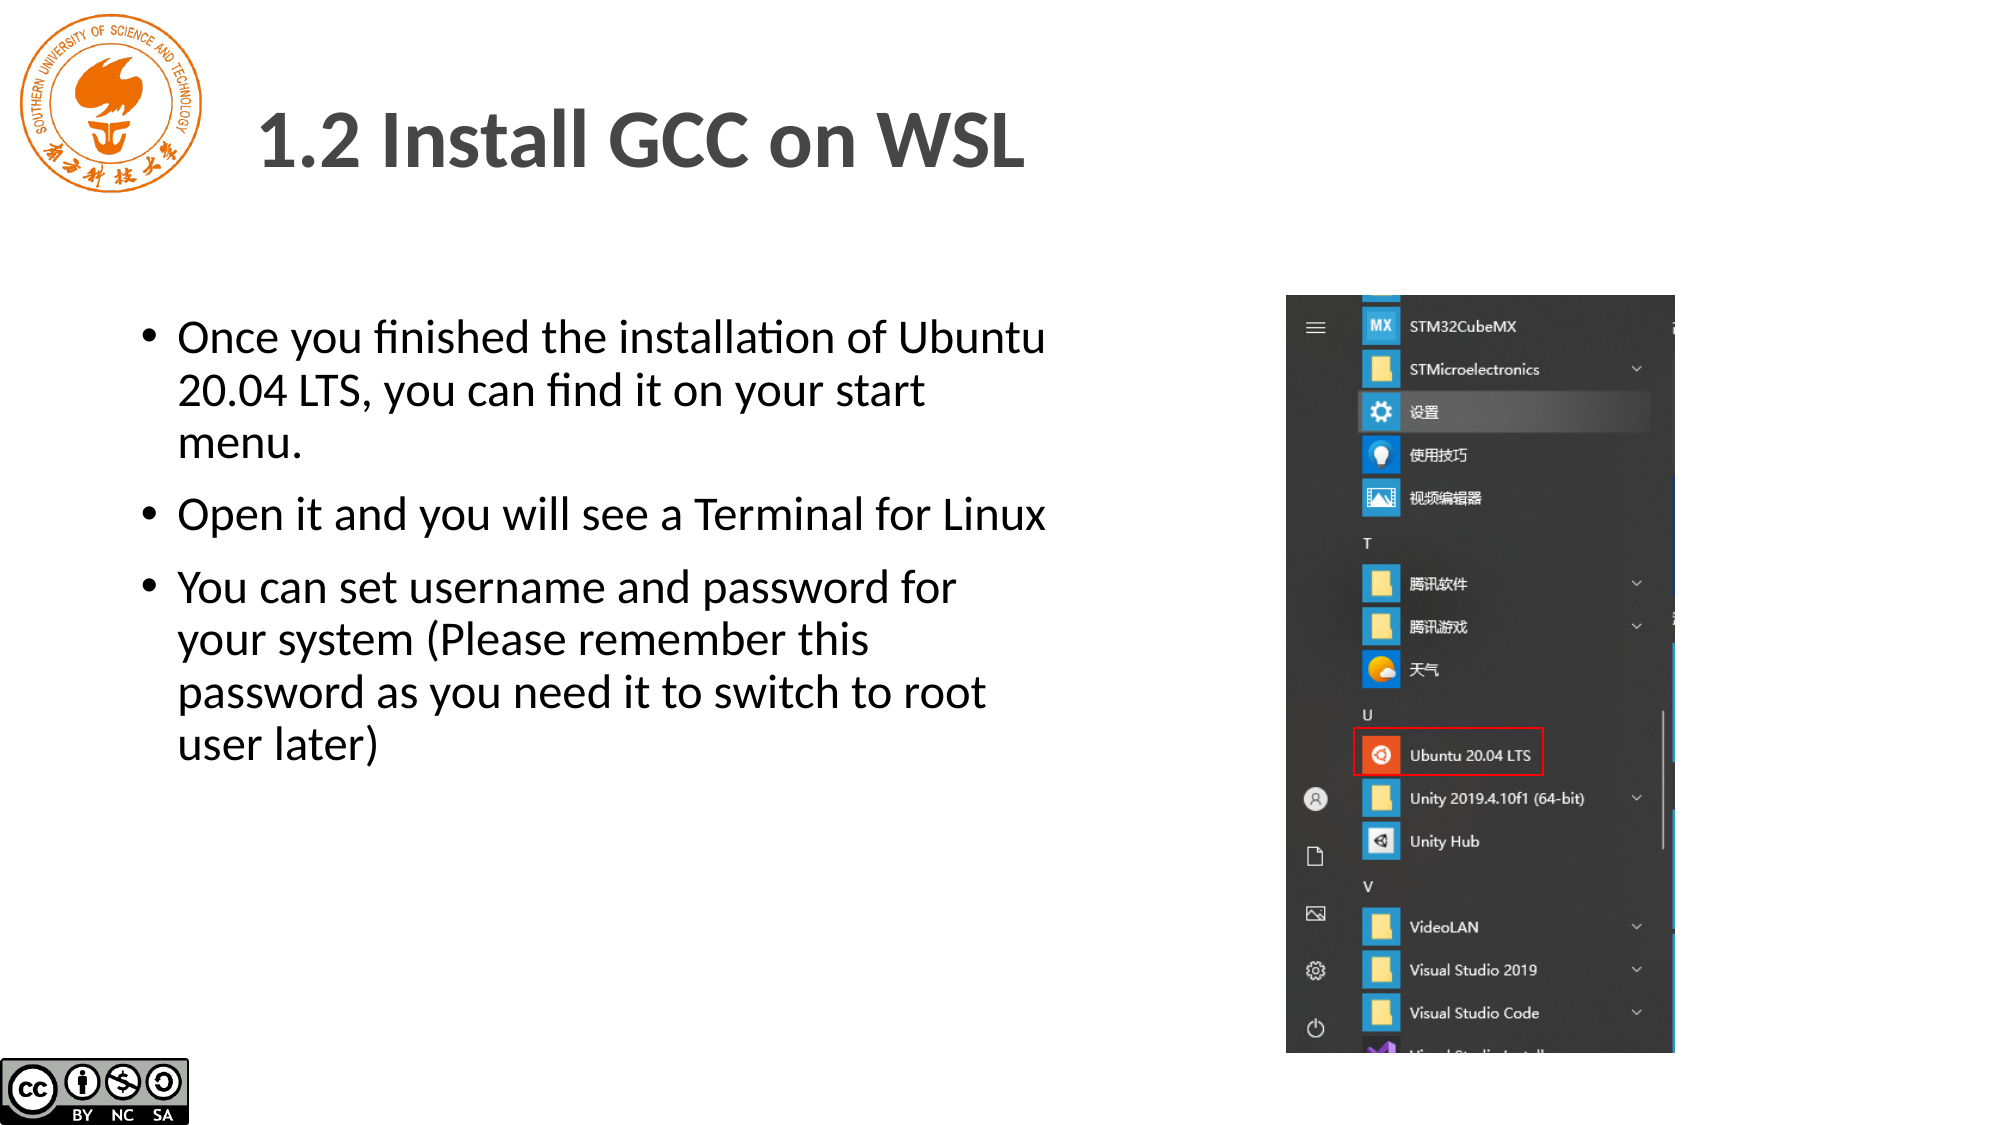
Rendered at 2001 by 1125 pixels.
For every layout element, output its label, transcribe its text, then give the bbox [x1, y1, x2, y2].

list Once you finished the installation of Ubuntu 20.04 LTS, you can find it on your start menu. Open it and you will see a Terminal for Linux You can set username and password for your system (Please remember this password as you need it to switch to root user later) [125, 304, 1069, 821]
picture [0, 1058, 189, 1125]
picture [18, 11, 202, 194]
picture [1286, 295, 1675, 1053]
title 1.2 Install GCC on WSL [240, 72, 1966, 209]
